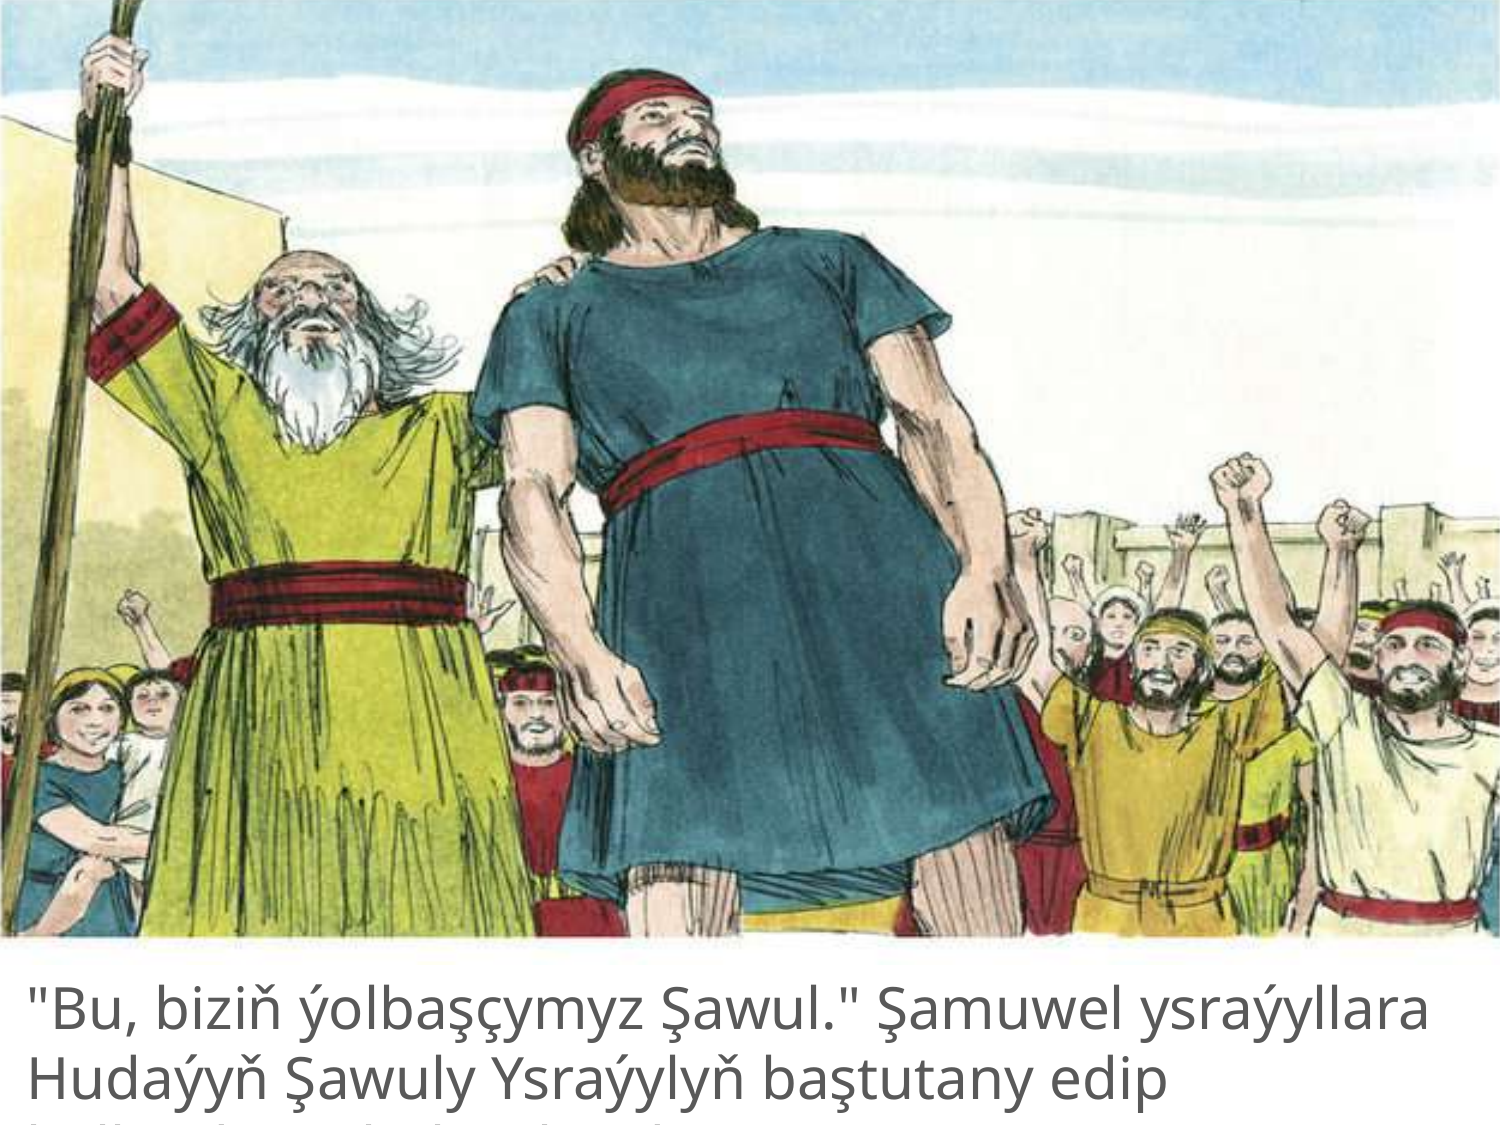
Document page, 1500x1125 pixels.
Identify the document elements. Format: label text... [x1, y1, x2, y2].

text_box "Bu, biziň ýolbaşçymyz Şawul." Şamuwel ysraýyllara Hudaýyň Şawuly Ysraýylyň baştutany edip belländigini habar berdi. [11, 974, 1498, 1125]
picture [0, 0, 1500, 965]
